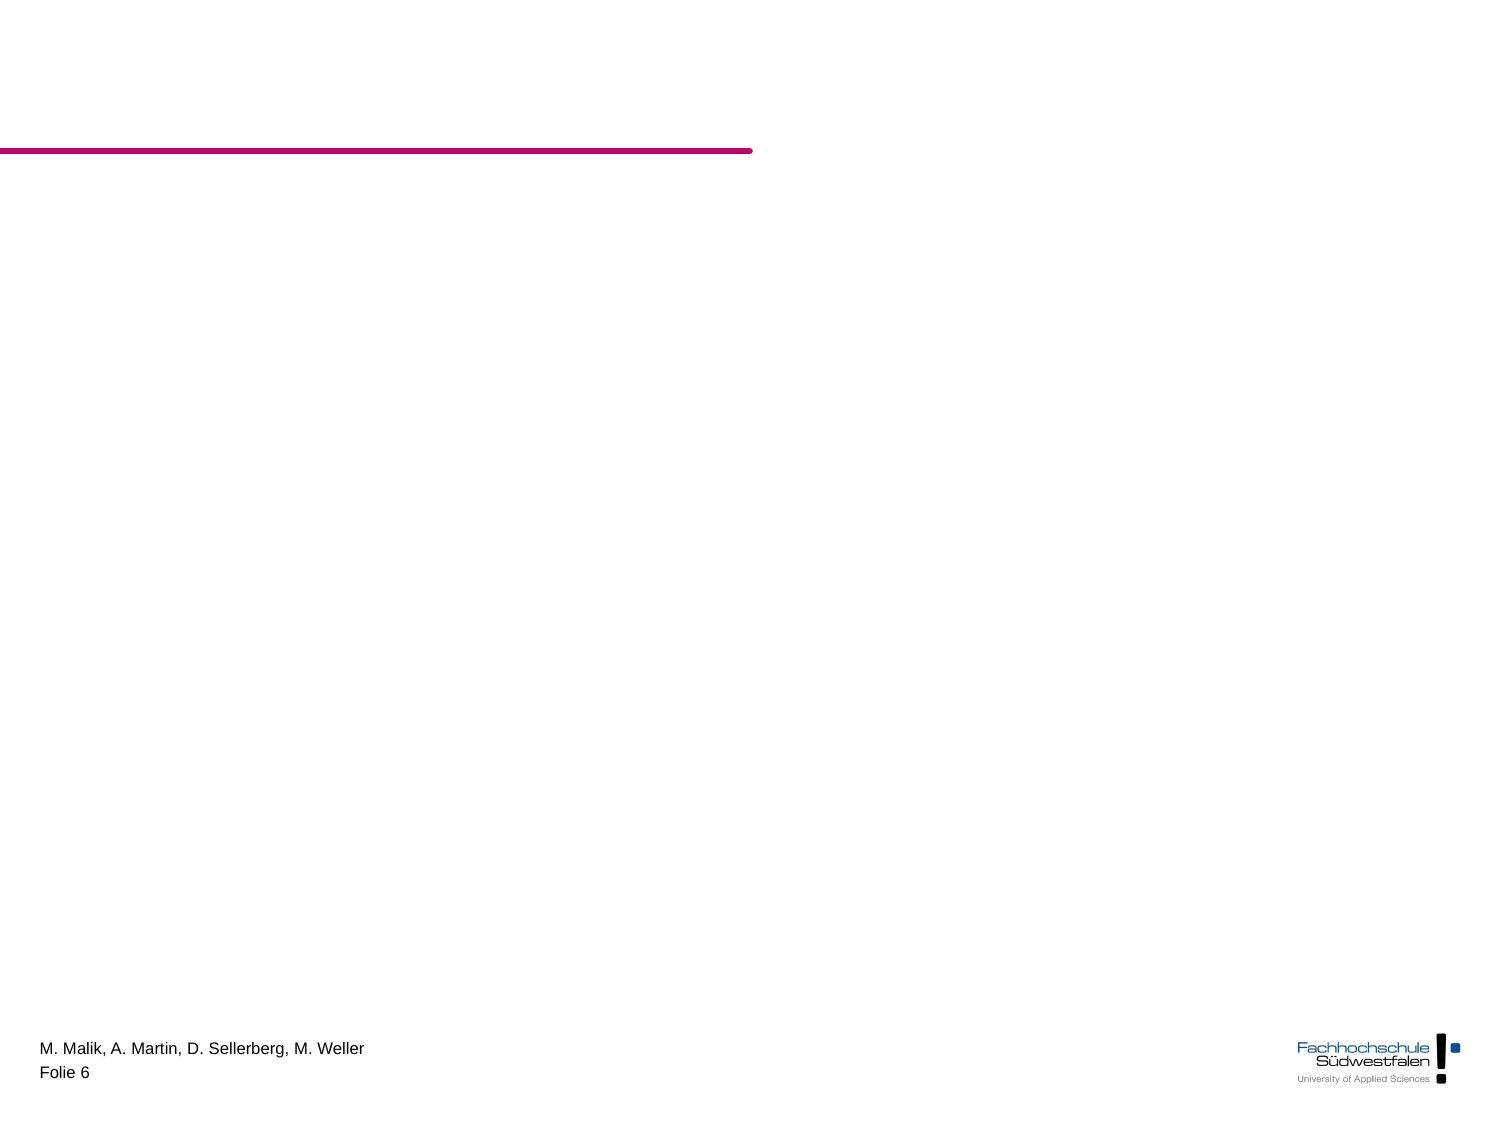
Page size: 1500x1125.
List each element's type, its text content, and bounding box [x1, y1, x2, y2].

footer M. Malik, A. Martin, D. Sellerberg, M. Weller [39, 1037, 1160, 1061]
